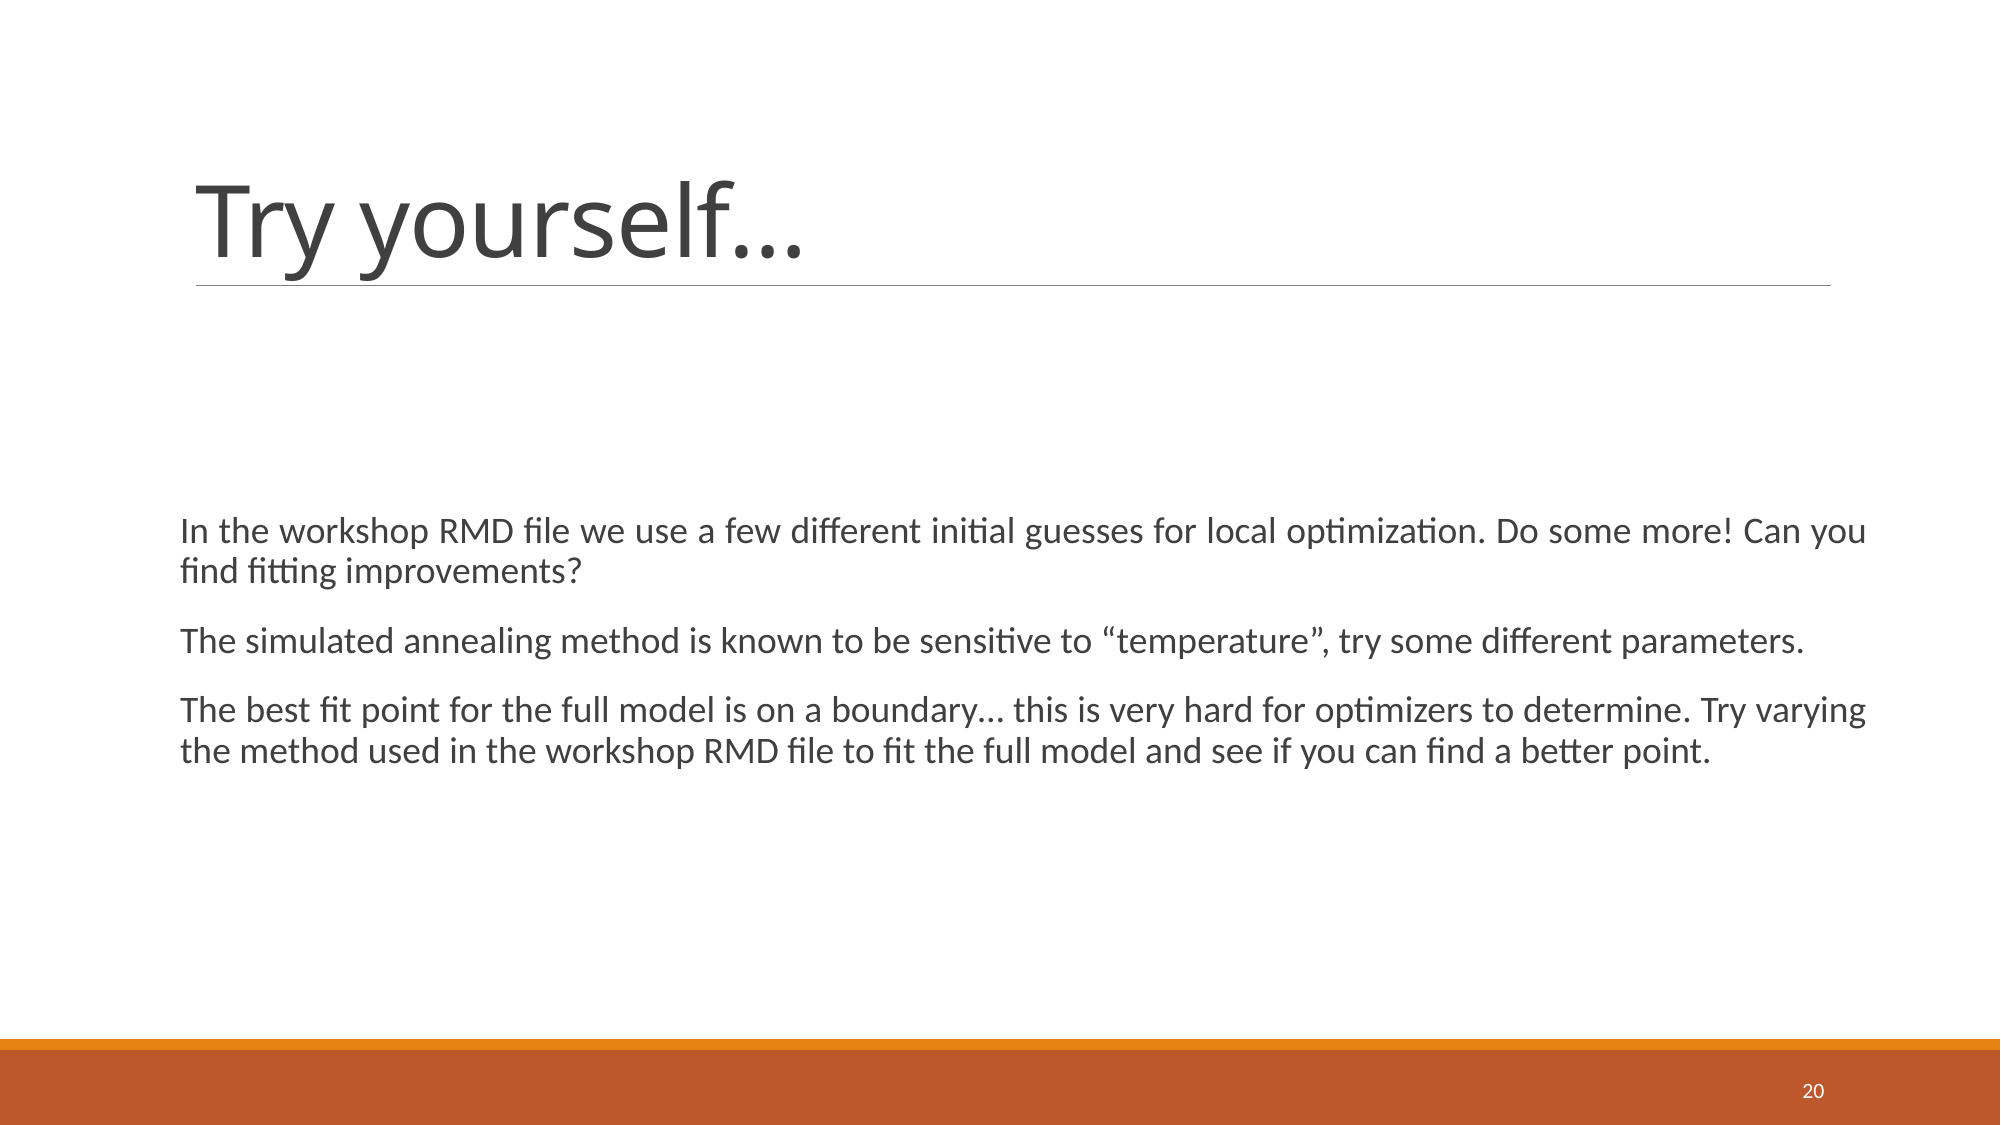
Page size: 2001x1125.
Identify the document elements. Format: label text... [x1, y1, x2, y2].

title Try yourself… [180, 47, 1830, 285]
list In the workshop RMD file we use a few different initial guesses for local optimization. Do some more! Can you find fitting improvements? The simulated annealing method is known to be sensitive to “temperature”, try some different parameters. The best fit point for the full model is on a boundary… this is very hard for optimizers to determine. Try varying the method used in the workshop RMD file to fit the full model and see if you can find a better point. [180, 503, 1869, 863]
slide_number 20 [1624, 1059, 1840, 1120]
